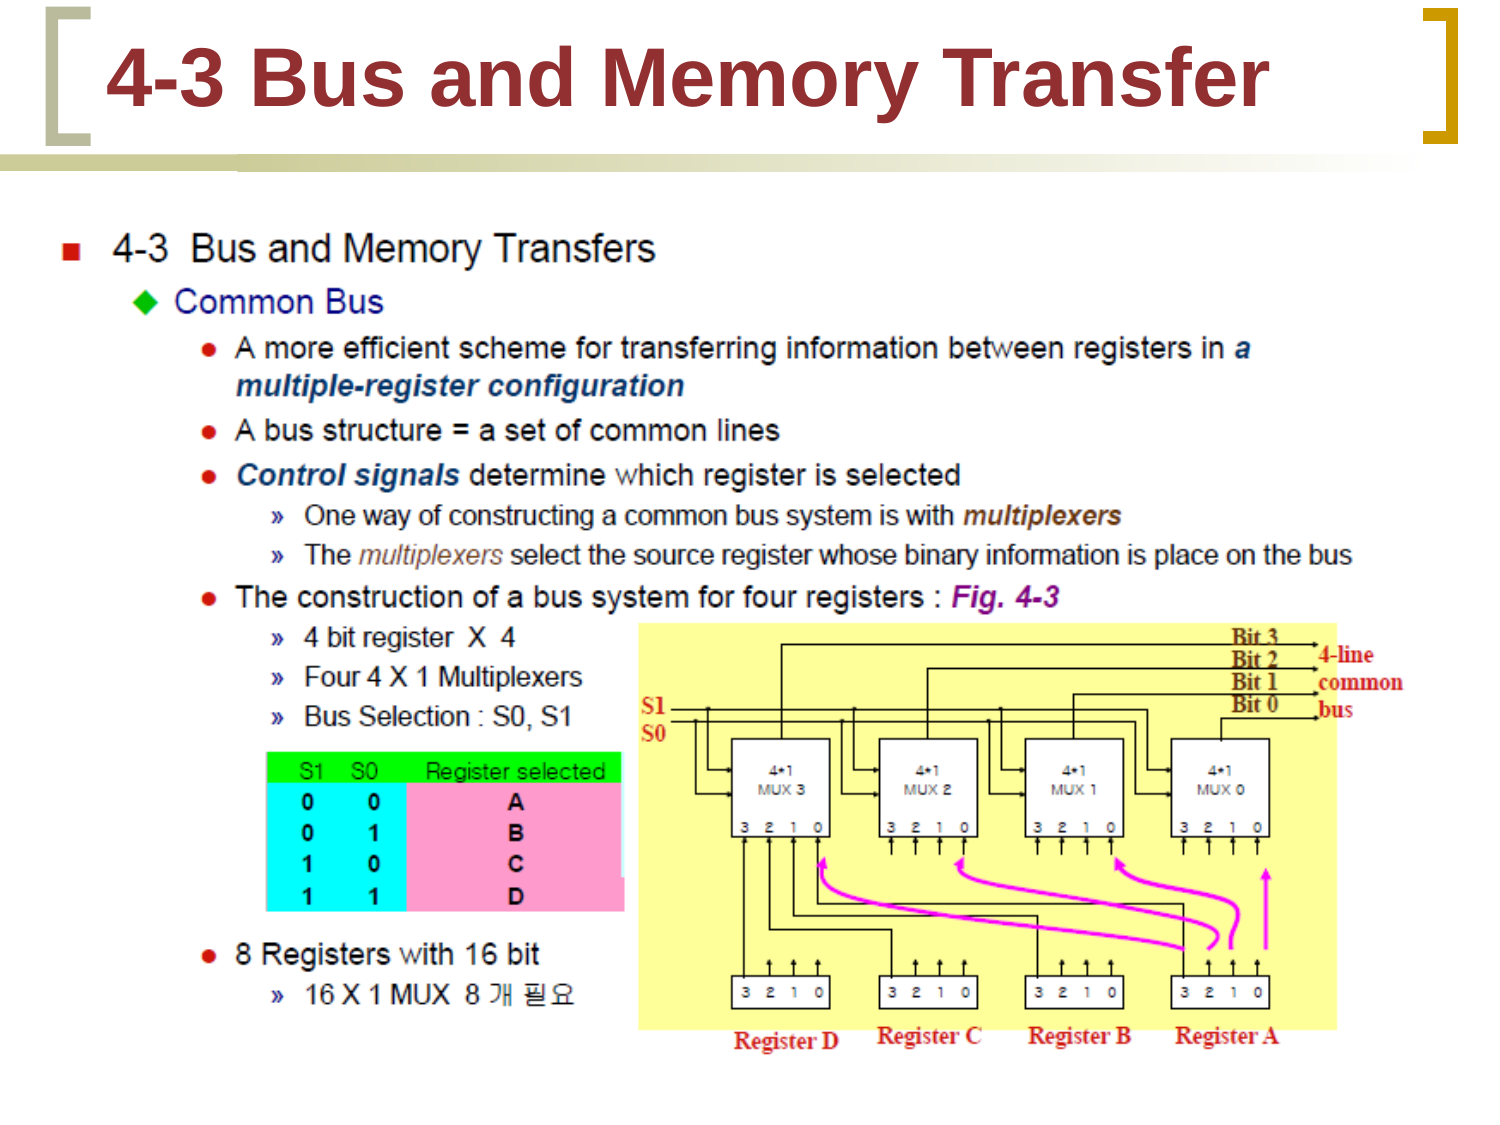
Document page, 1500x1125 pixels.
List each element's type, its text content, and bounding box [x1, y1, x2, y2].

title 4-3 Bus and Memory Transfer [91, 17, 1425, 130]
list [24, 199, 1425, 1082]
